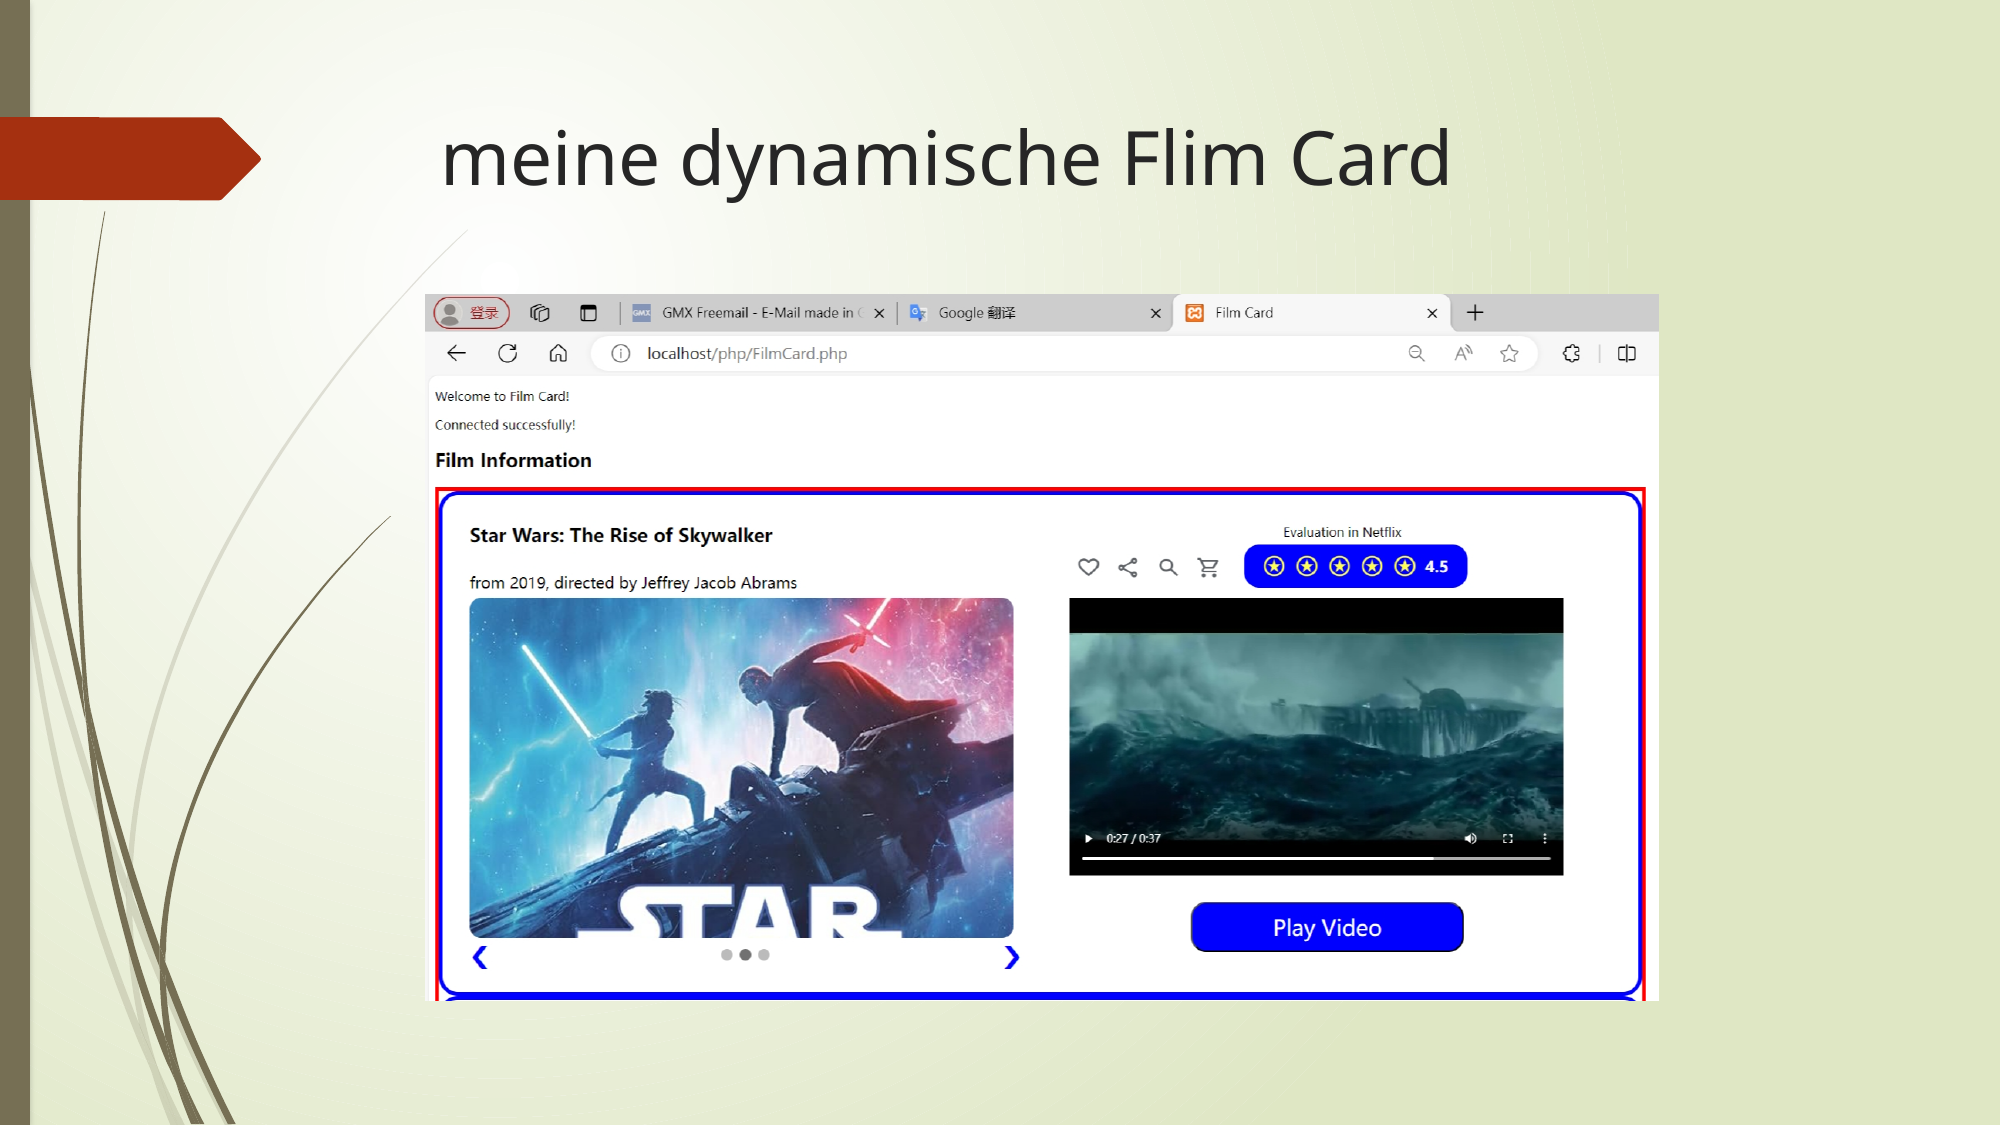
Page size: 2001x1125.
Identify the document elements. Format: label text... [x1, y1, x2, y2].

title meine dynamische Flim Card [425, 102, 1888, 313]
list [425, 294, 1660, 1002]
